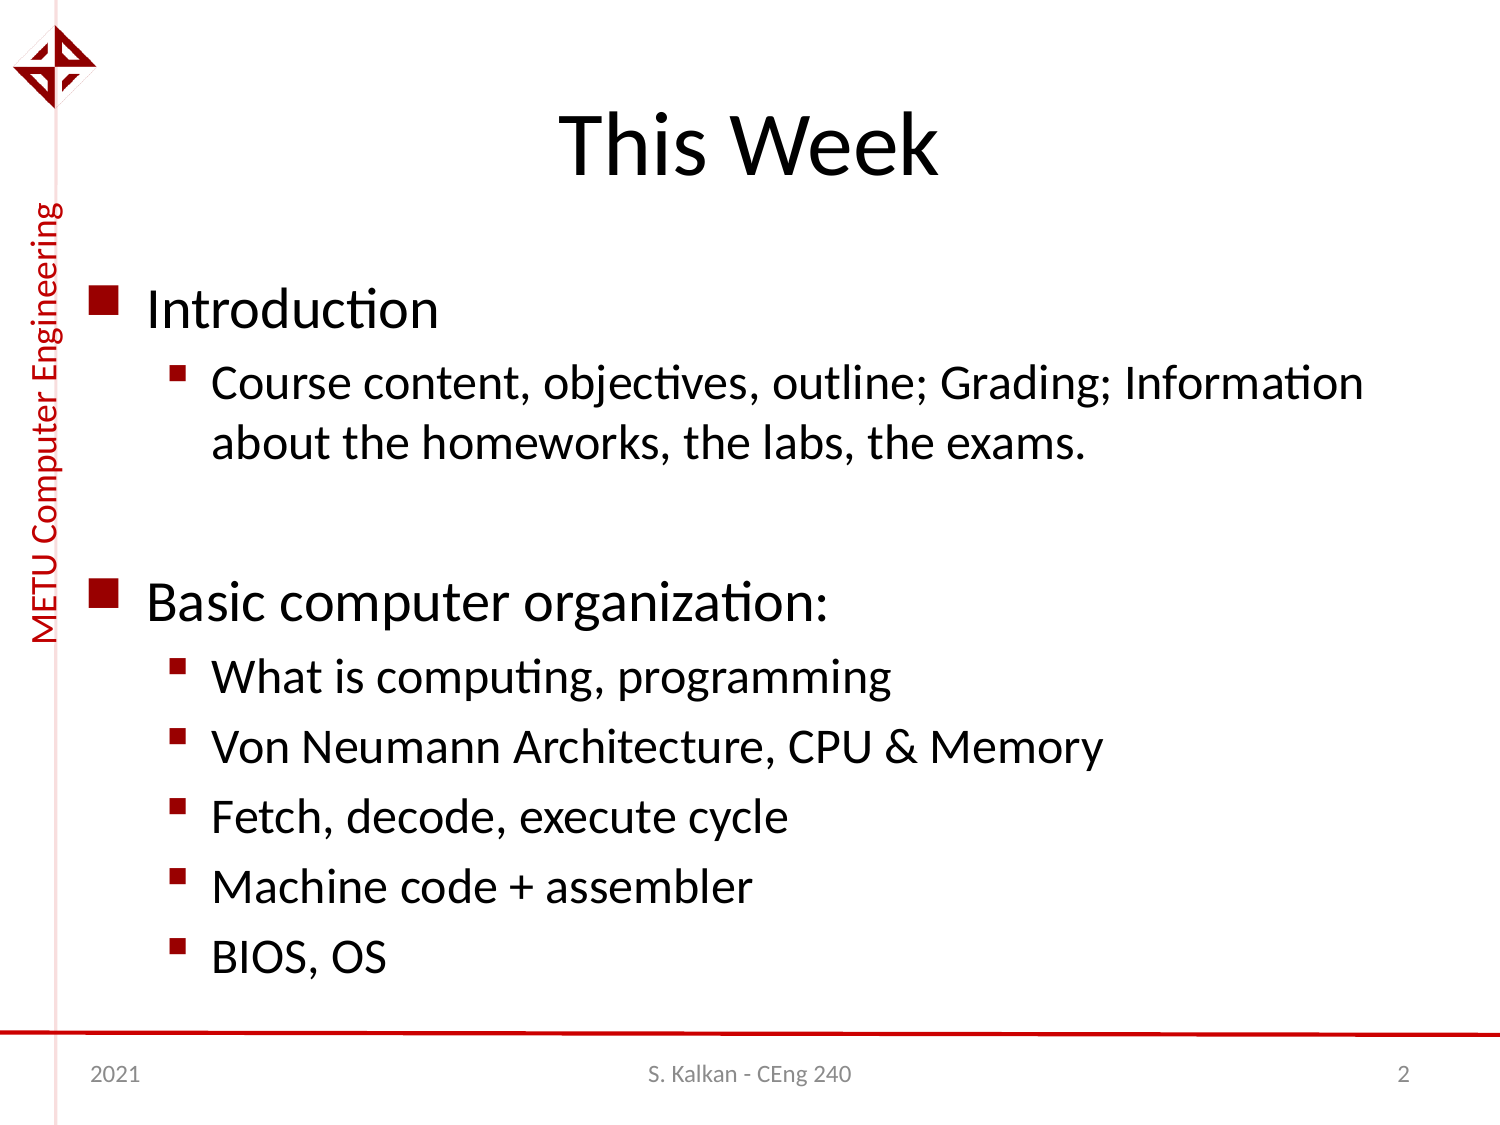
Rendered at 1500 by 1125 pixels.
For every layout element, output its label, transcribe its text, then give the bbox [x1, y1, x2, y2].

footer S. Kalkan - CEng 240 [512, 1042, 988, 1103]
picture [12, 24, 54, 109]
title This Week [75, 45, 1425, 233]
list Introduction Course content, objectives, outline; Grading; Information about the homeworks, the labs, the exams. Basic computer organization: What is computing, programming Von Neumann Architecture, CPU & Memory Fetch, decode, execute cycle Machine code + assembler BIOS, OS [75, 262, 1425, 1005]
slide_number 2 [1074, 1042, 1425, 1103]
slide_number 2021 [75, 1042, 425, 1103]
picture [58, 24, 97, 109]
